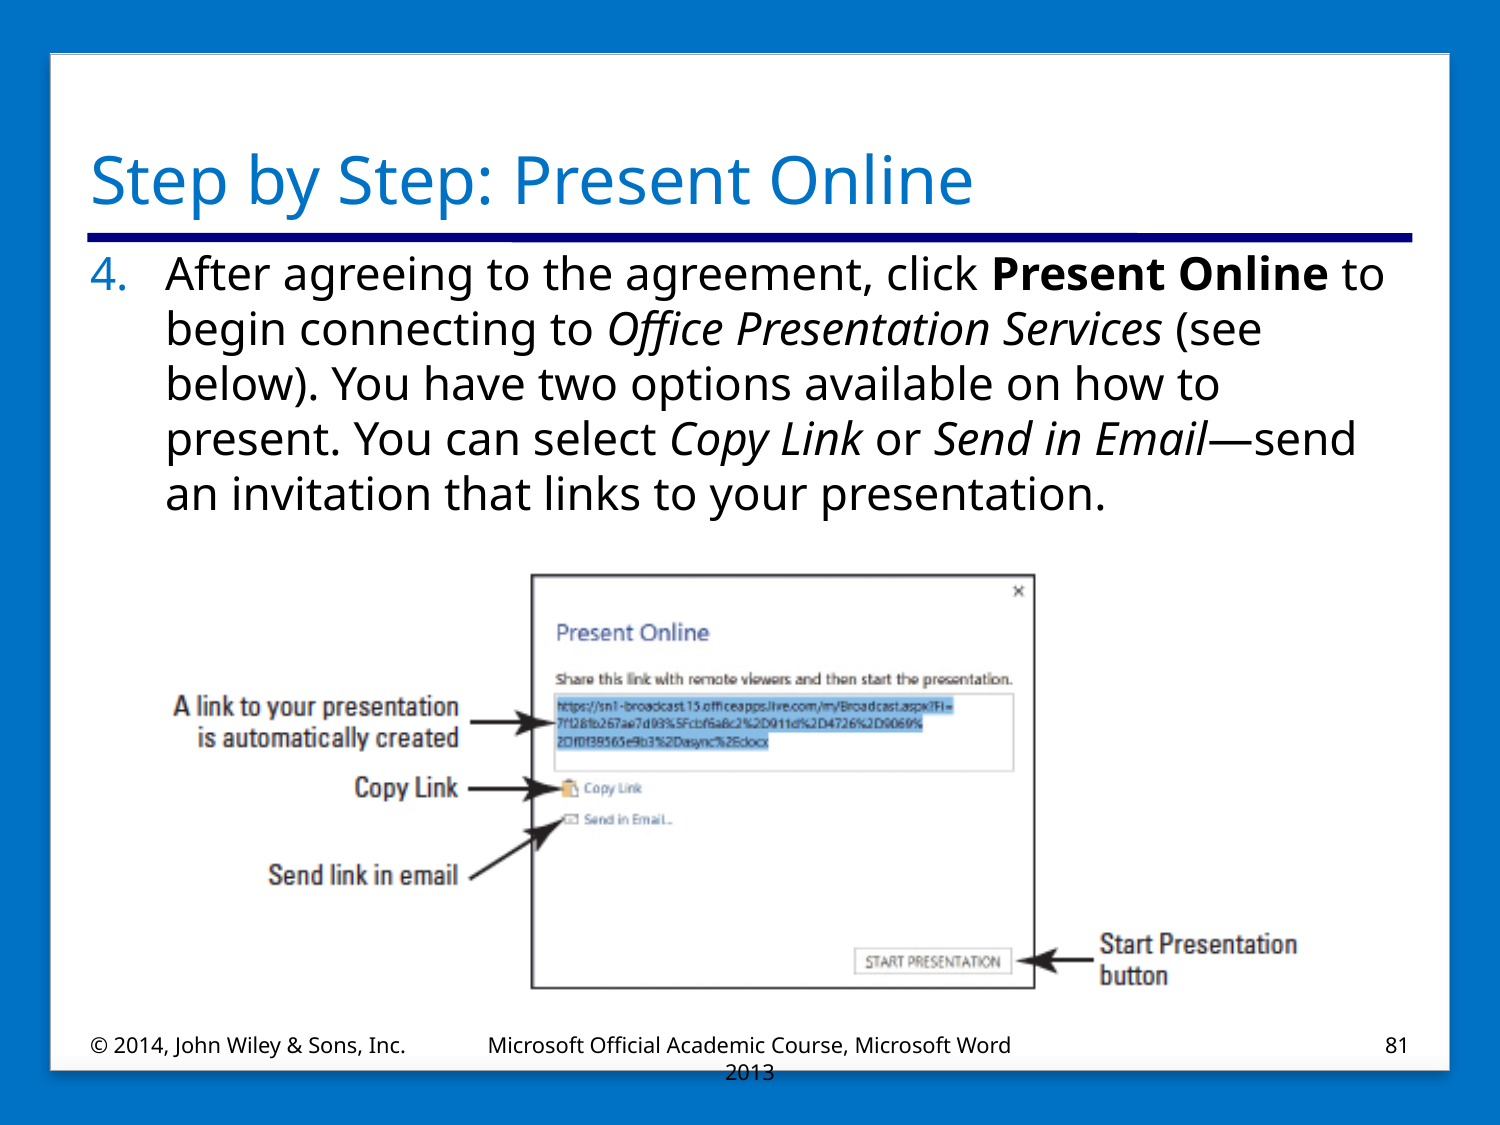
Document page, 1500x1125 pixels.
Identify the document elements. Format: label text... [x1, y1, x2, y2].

slide_number 81 [1074, 1024, 1426, 1103]
list After agreeing to the agreement, click Present Online to begin connecting to Office Presentation Services (see below). You have two options available on how to present. You can select Copy Link or Send in Email—send an invitation that links to your presentation. [75, 237, 1425, 1063]
footer Microsoft Official Academic Course, Microsoft Word 2013 [449, 1024, 1051, 1103]
slide_number © 2014, John Wiley & Sons, Inc. [74, 1024, 426, 1103]
title Step by Step: Present Online [74, 74, 1426, 226]
picture [162, 562, 1305, 999]
